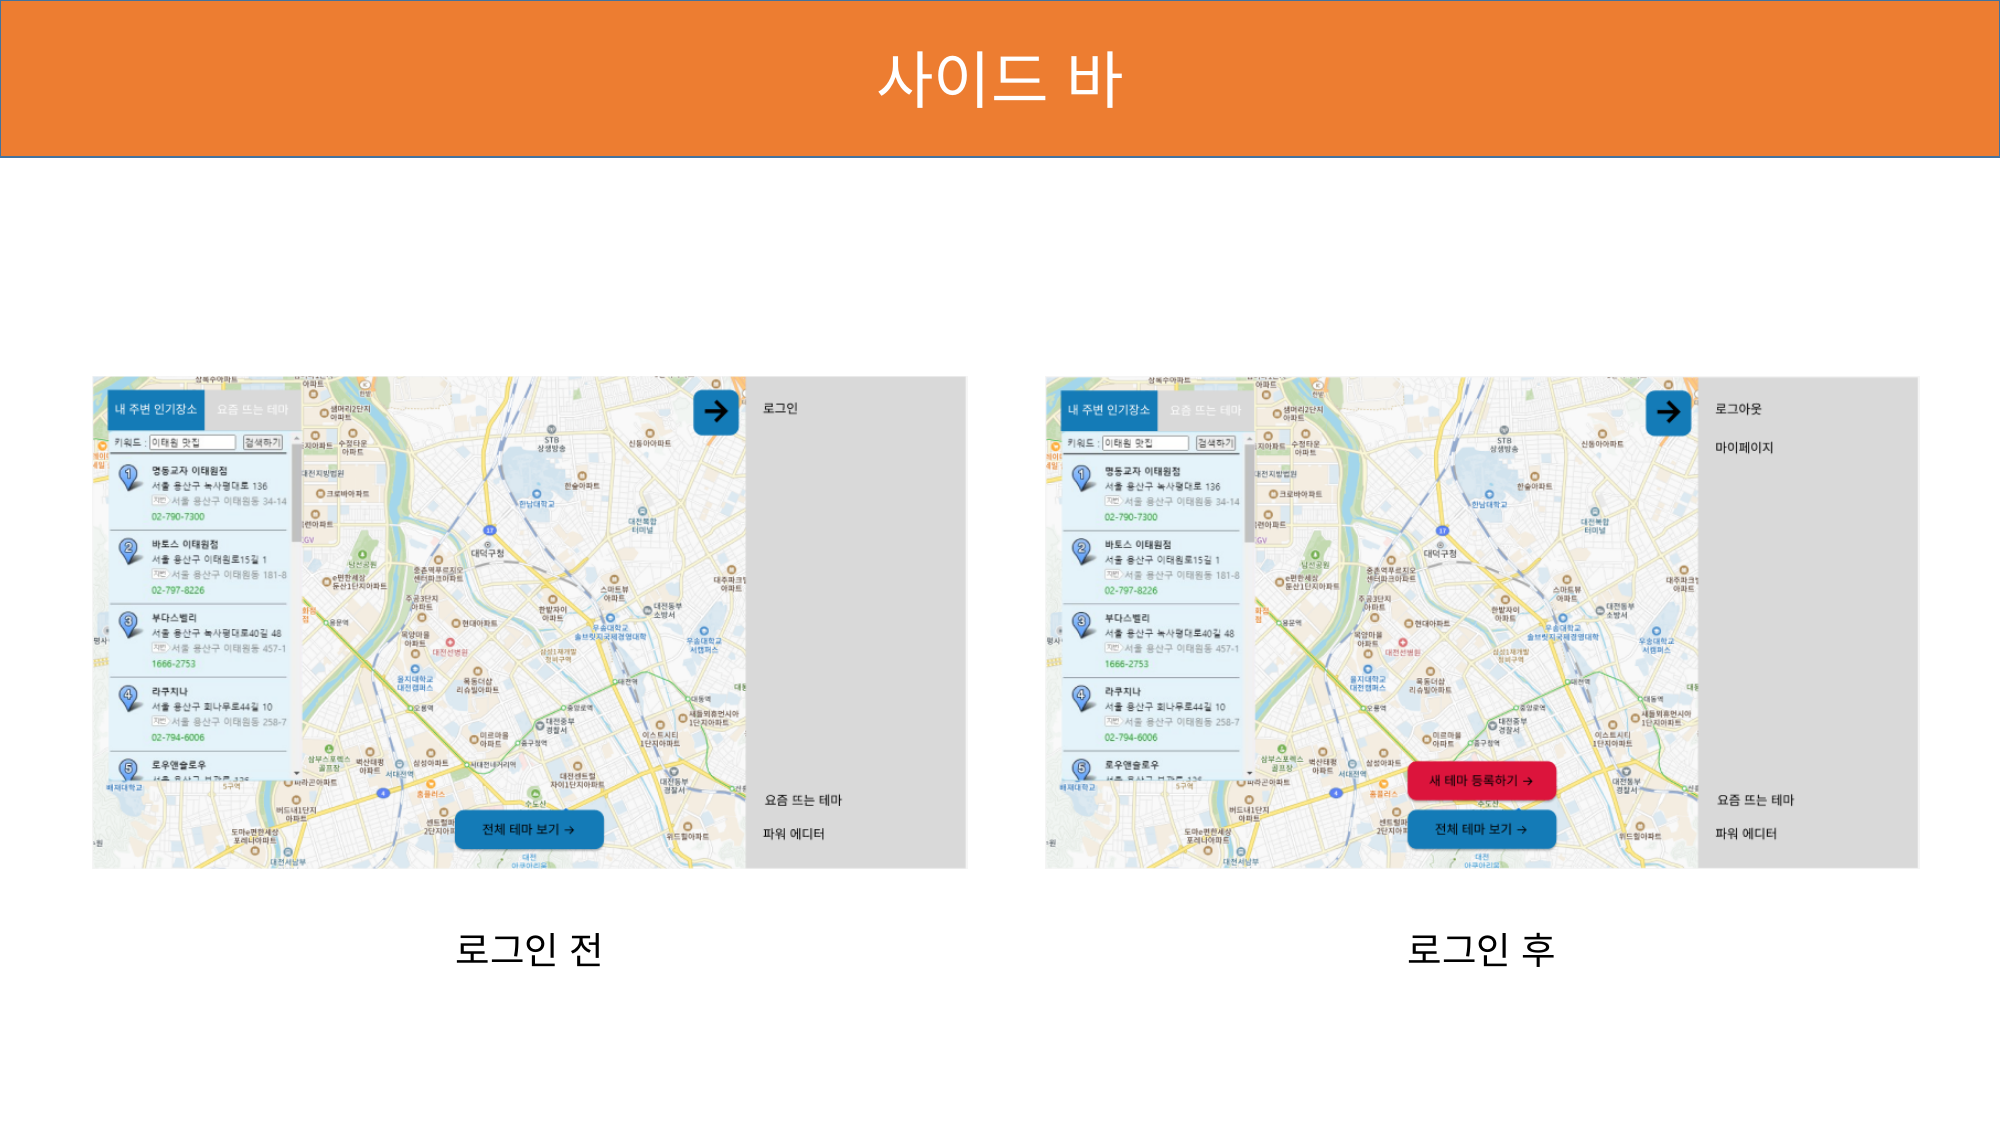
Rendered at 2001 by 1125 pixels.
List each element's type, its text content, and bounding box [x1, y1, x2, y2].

picture [1044, 376, 1920, 869]
text_box 사이드 바 [0, 0, 2000, 158]
picture [92, 376, 968, 869]
text_box 로그인 전 [230, 919, 830, 980]
text_box 로그인 후 [1182, 919, 1782, 980]
